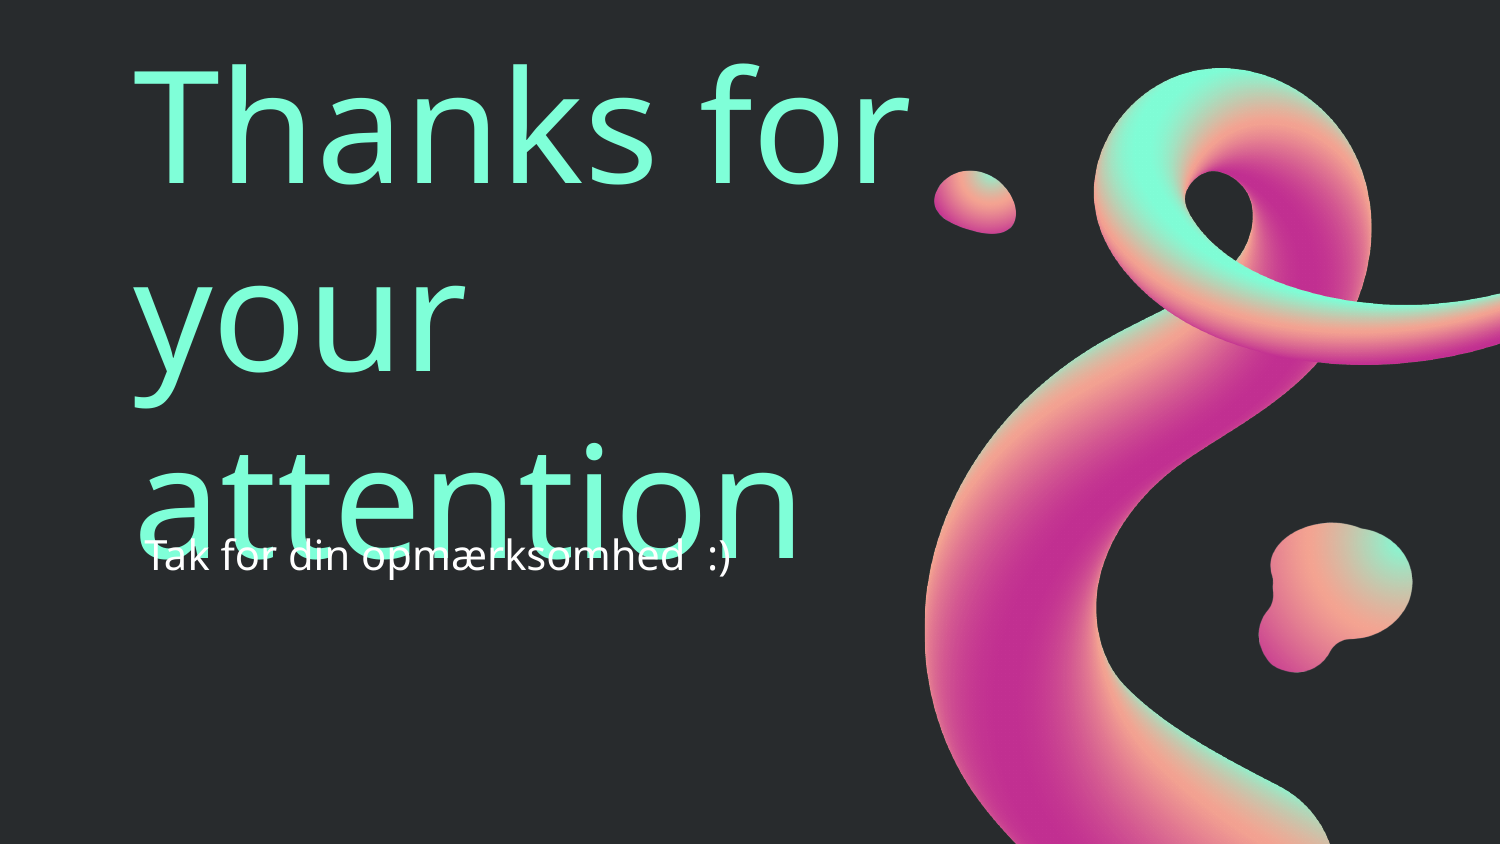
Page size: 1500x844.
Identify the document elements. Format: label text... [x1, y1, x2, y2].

list Tak for din opmærksomhed :) [129, 499, 967, 566]
picture [924, 68, 1500, 844]
title Thanks for your attention [118, 187, 956, 431]
